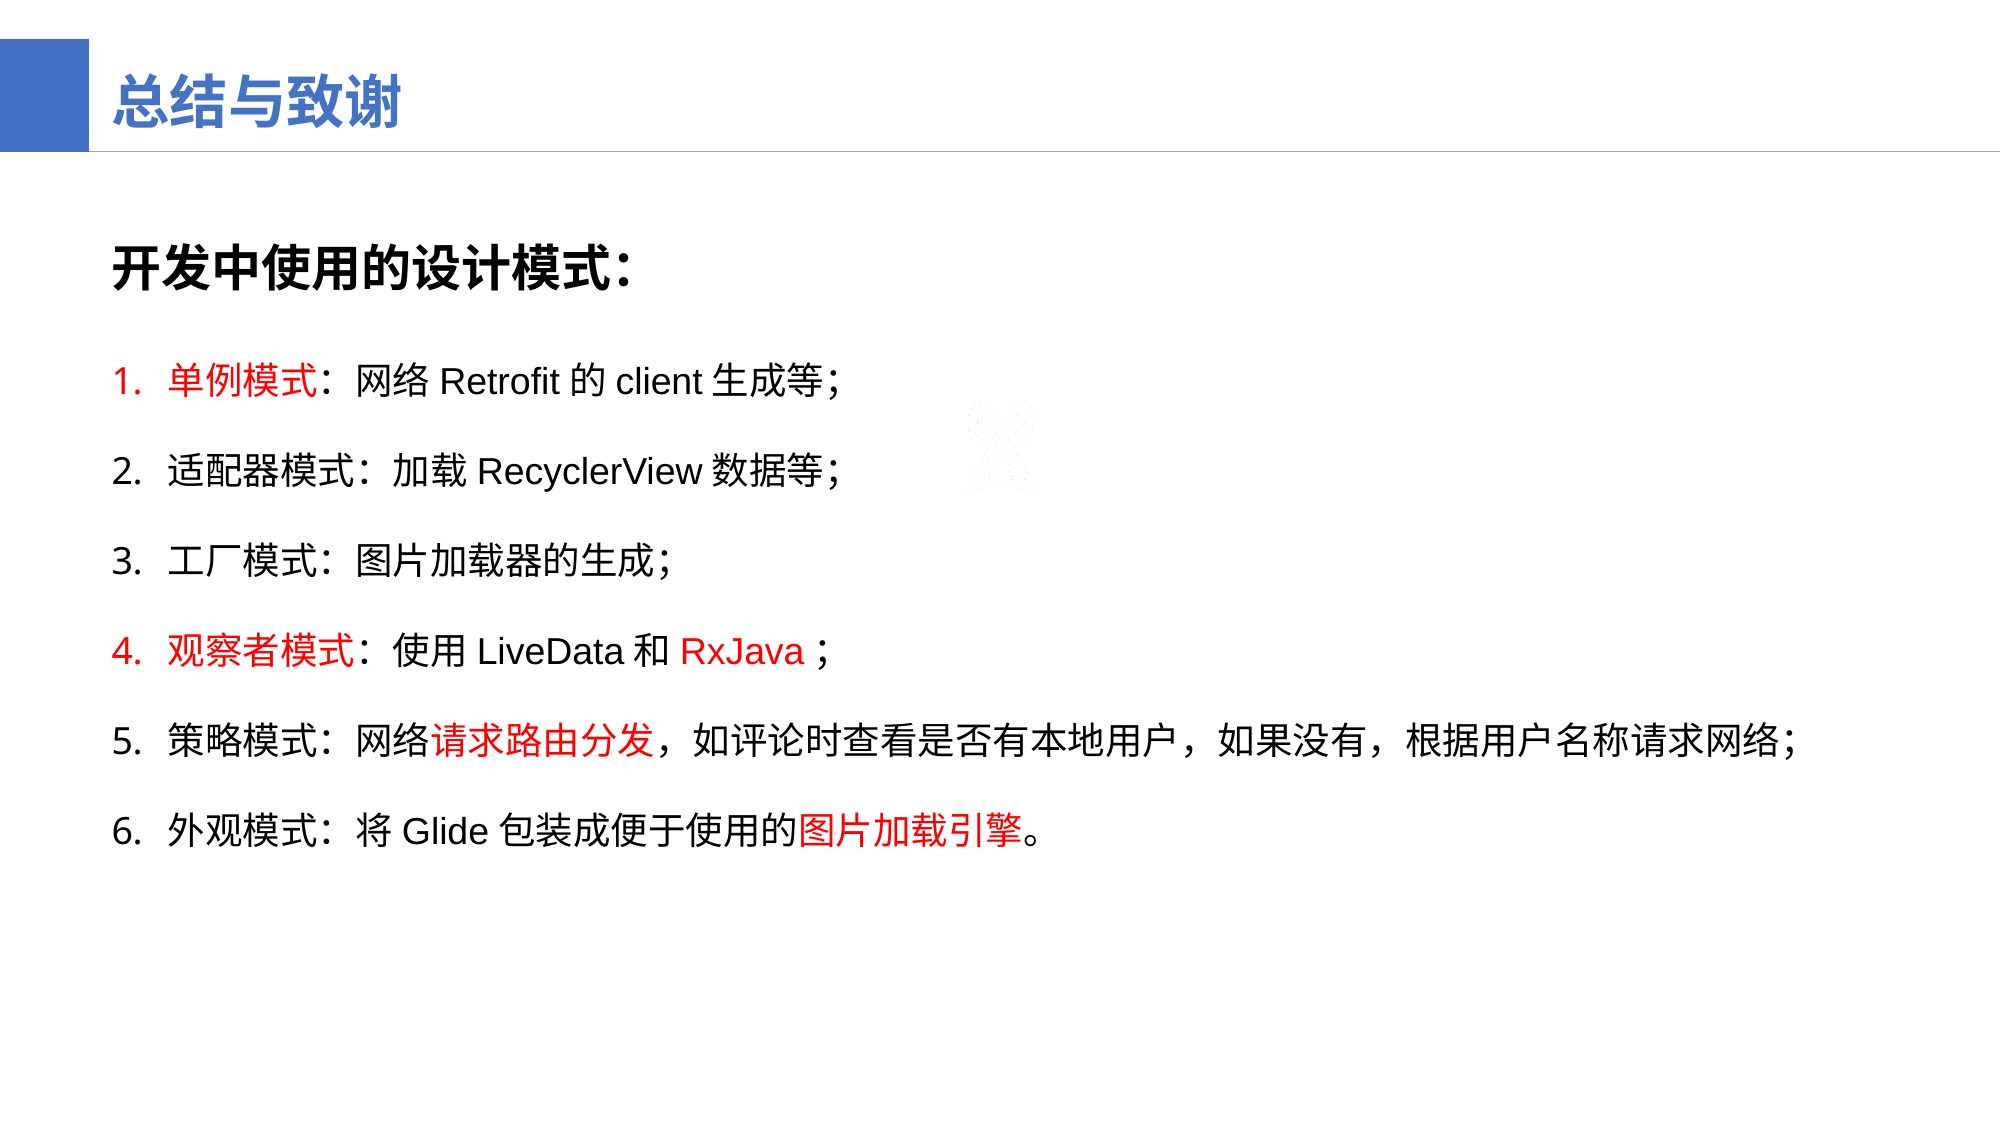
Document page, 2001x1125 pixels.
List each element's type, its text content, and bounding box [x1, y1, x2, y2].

list 总结与致谢 [96, 57, 880, 144]
picture [945, 392, 1055, 502]
text_box 开发中使用的设计模式： 单例模式：网络Retrofit的client生成等； 适配器模式：加载RecyclerView数据等； 工厂模式：图片加载器的生成； 观察者模式：使用LiveData和RxJava； 策略模式：网络请求路由分发，如评论时查看是否有本地用户，如果没有，根据用户名称请求网络； 外观模式：将Glide包装成便于使用的图片加载引擎。 [96, 229, 1922, 859]
